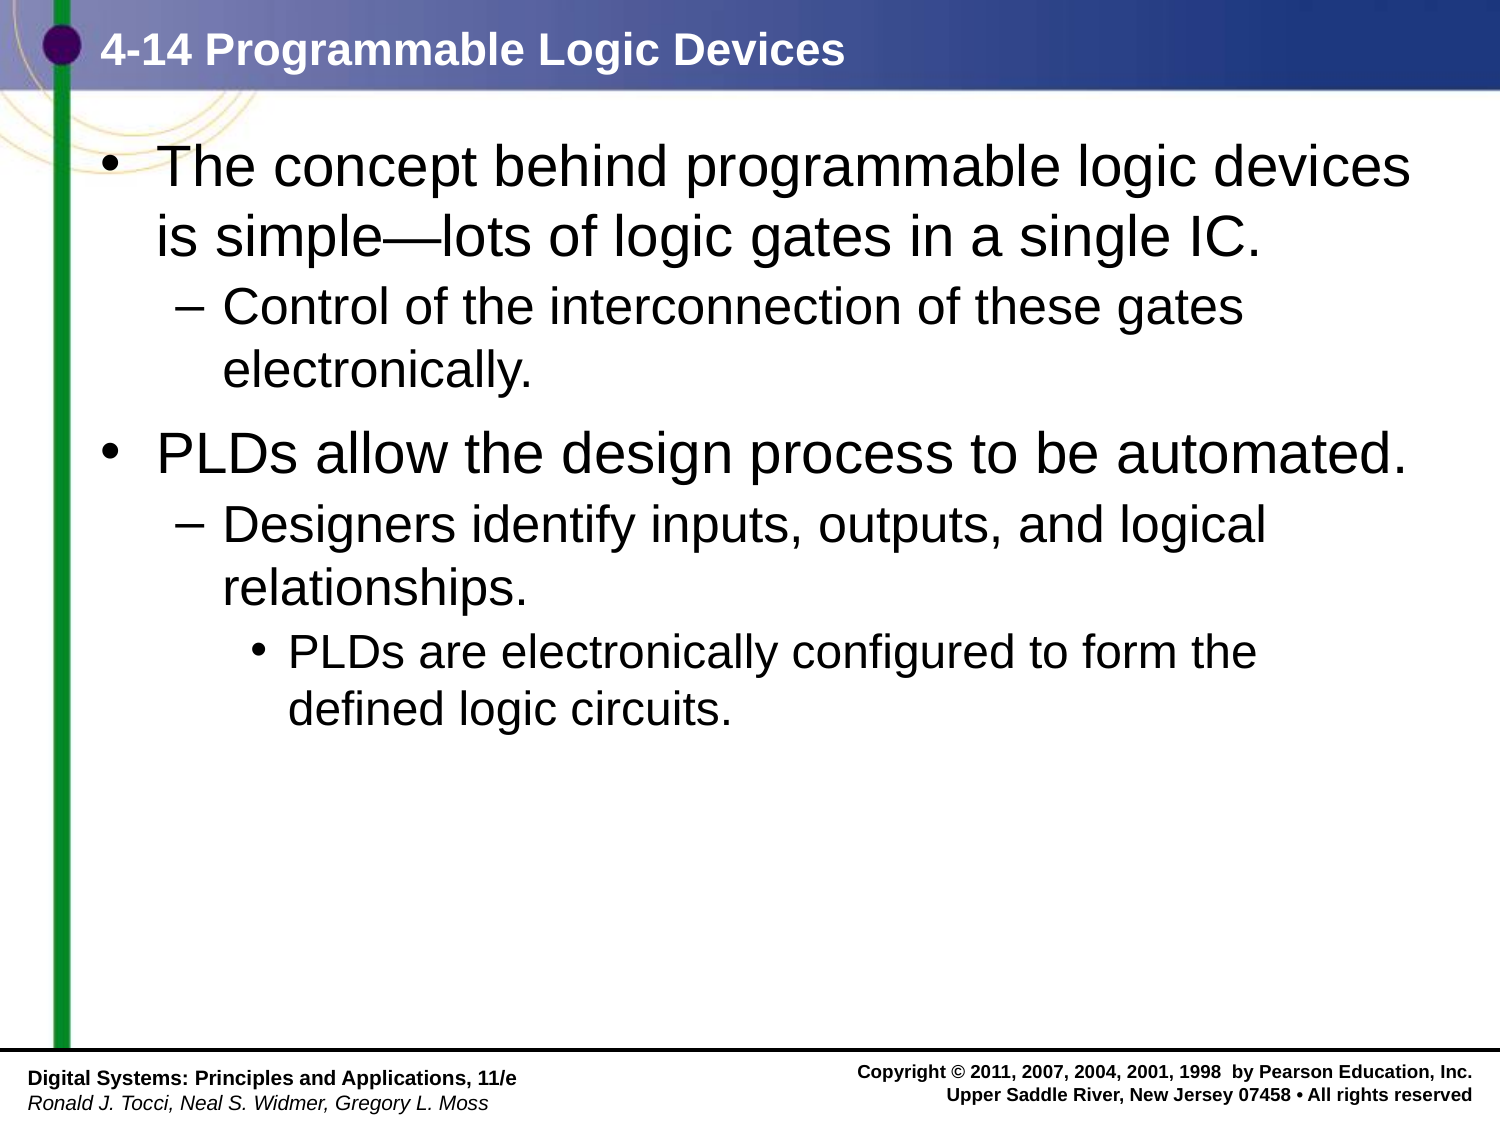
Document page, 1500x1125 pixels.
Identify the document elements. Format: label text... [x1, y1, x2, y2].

picture [0, 0, 1500, 1048]
title 4-14 Programmable Logic Devices [85, 11, 1481, 112]
list The concept behind programmable logic devices is simple—lots of logic gates in a single IC. Control of the interconnection of these gates electronically. PLDs allow the design process to be automated. Designers identify inputs, outputs, and logical relationships. PLDs are electronically configured to form the defined logic circuits. [85, 120, 1483, 1025]
text_box Digital Systems: Principles and Applications, 11/e Ronald J. Tocci, Neal S. Widmer, Gregory L. Moss [12, 1046, 575, 1122]
